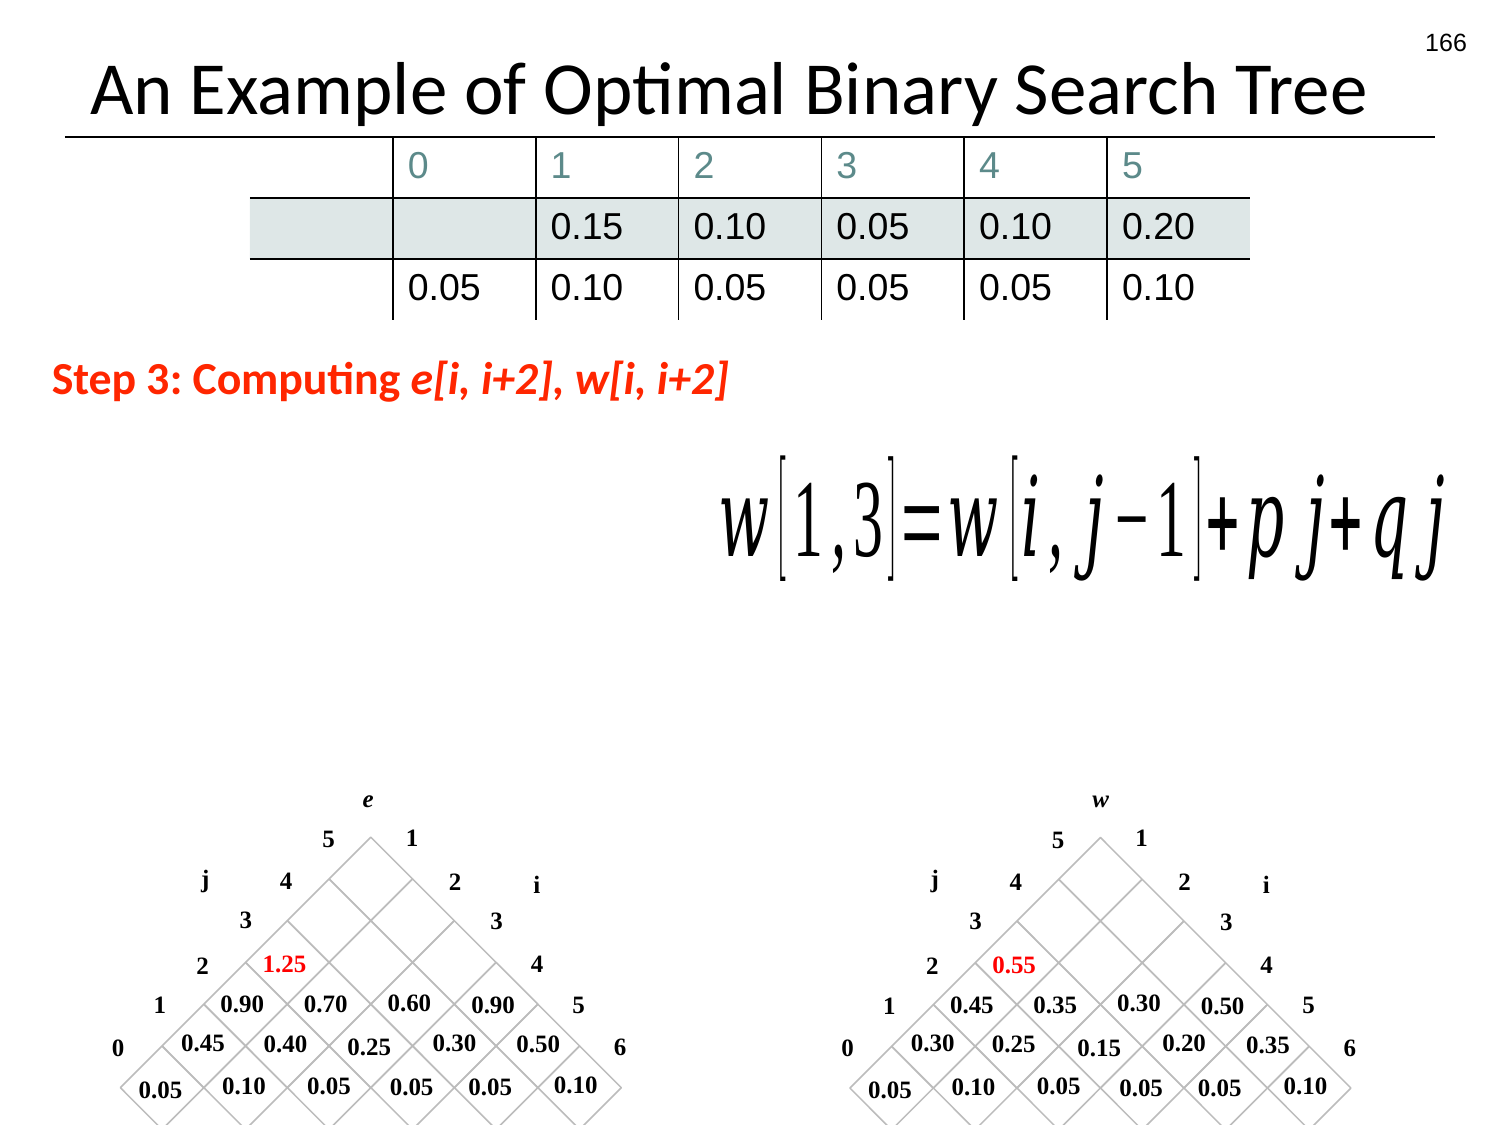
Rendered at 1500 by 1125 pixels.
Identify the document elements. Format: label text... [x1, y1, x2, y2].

title An Example of Optimal Binary Search Tree [75, 20, 1445, 138]
text_box Step 3: Computing e[i, i+2], w[i, i+2] [44, 341, 737, 412]
slide_number 166 [1131, 18, 1483, 62]
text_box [96, 774, 681, 1118]
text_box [826, 775, 1411, 1118]
